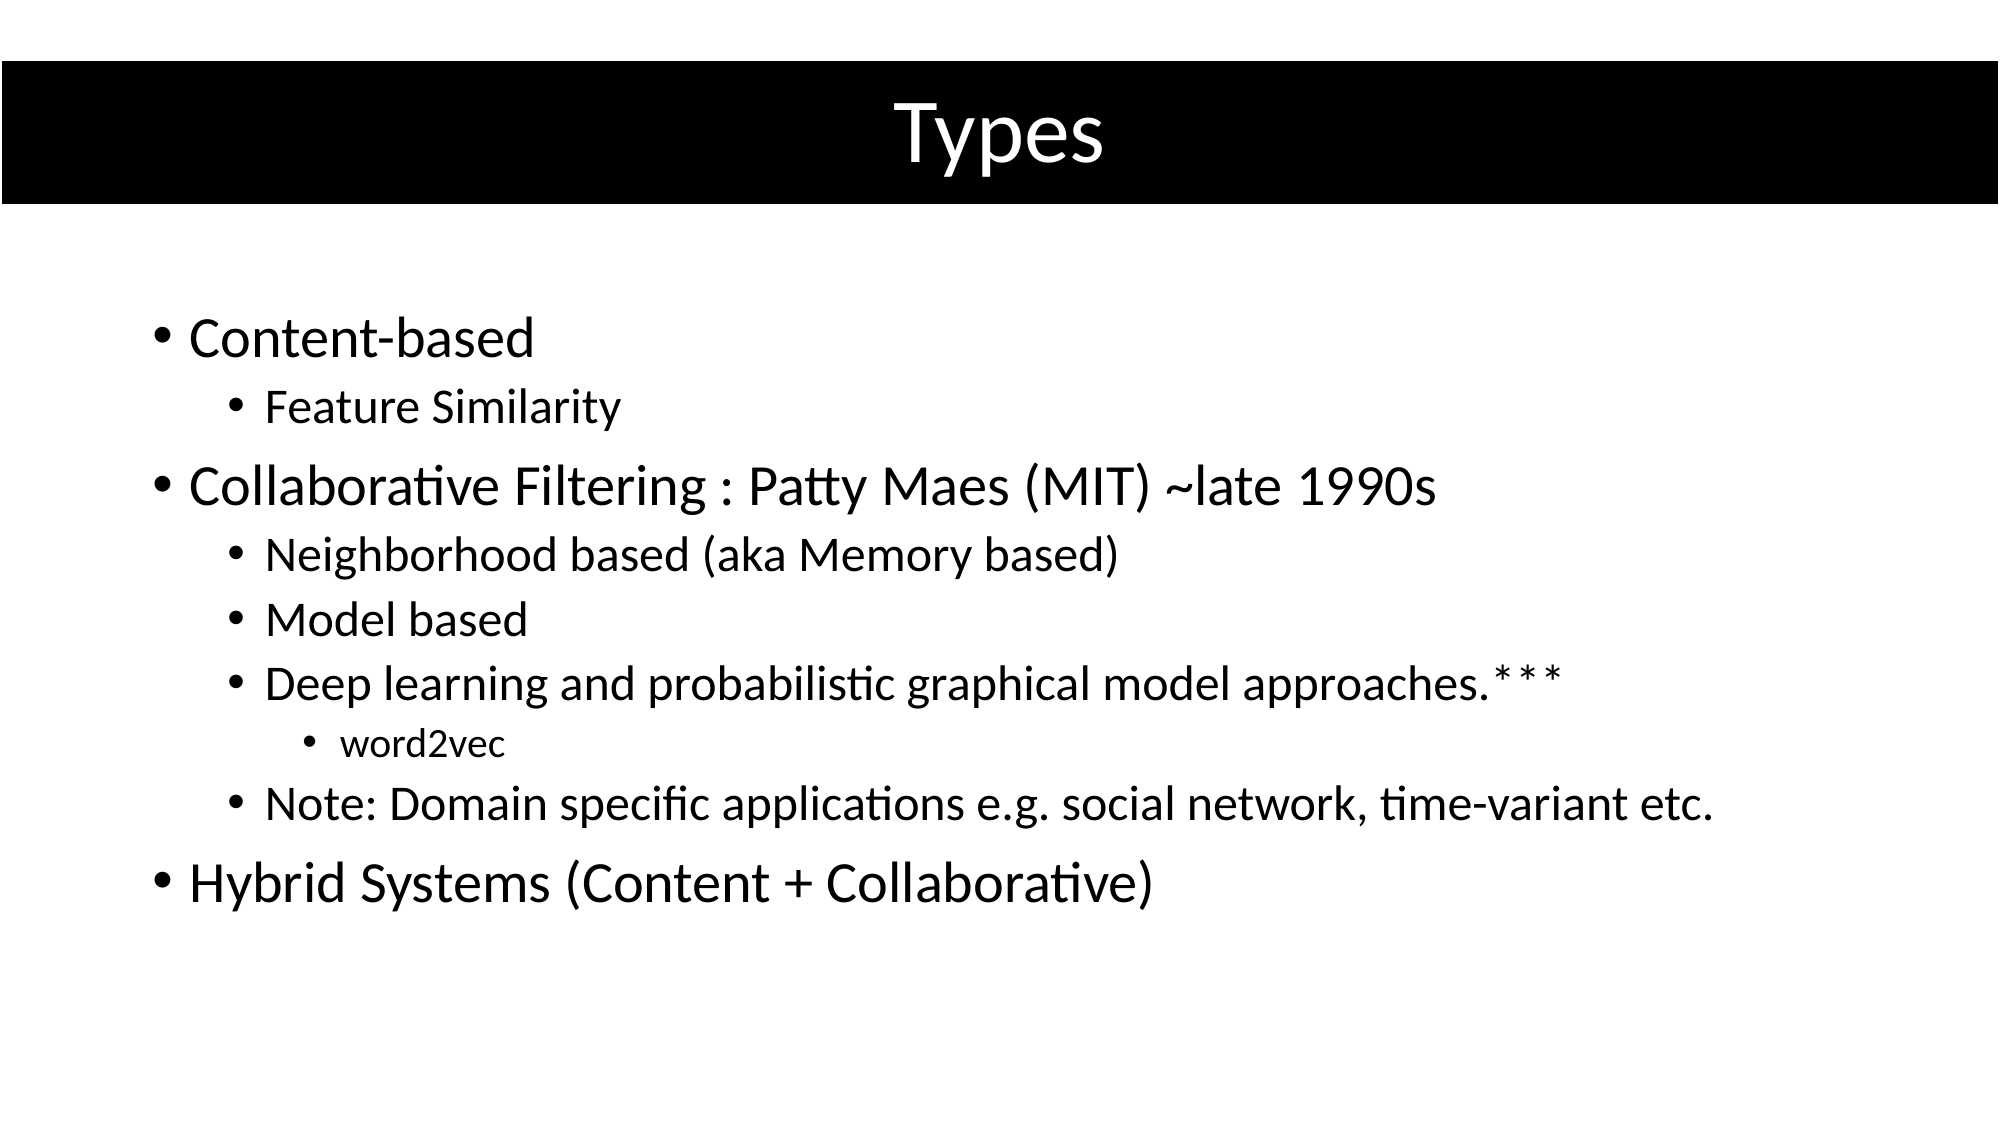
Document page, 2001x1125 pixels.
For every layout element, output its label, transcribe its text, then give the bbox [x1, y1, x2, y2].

title Types [0, 58, 2000, 207]
list Content-based Feature Similarity Collaborative Filtering : Patty Maes (MIT) ~late 1990s Neighborhood based (aka Memory based) Model based Deep learning and probabilistic graphical model approaches.*** word2vec Note: Domain specific applications e.g. social network, time-variant etc. Hybrid Systems (Content + Collaborative) [137, 299, 1863, 1014]
